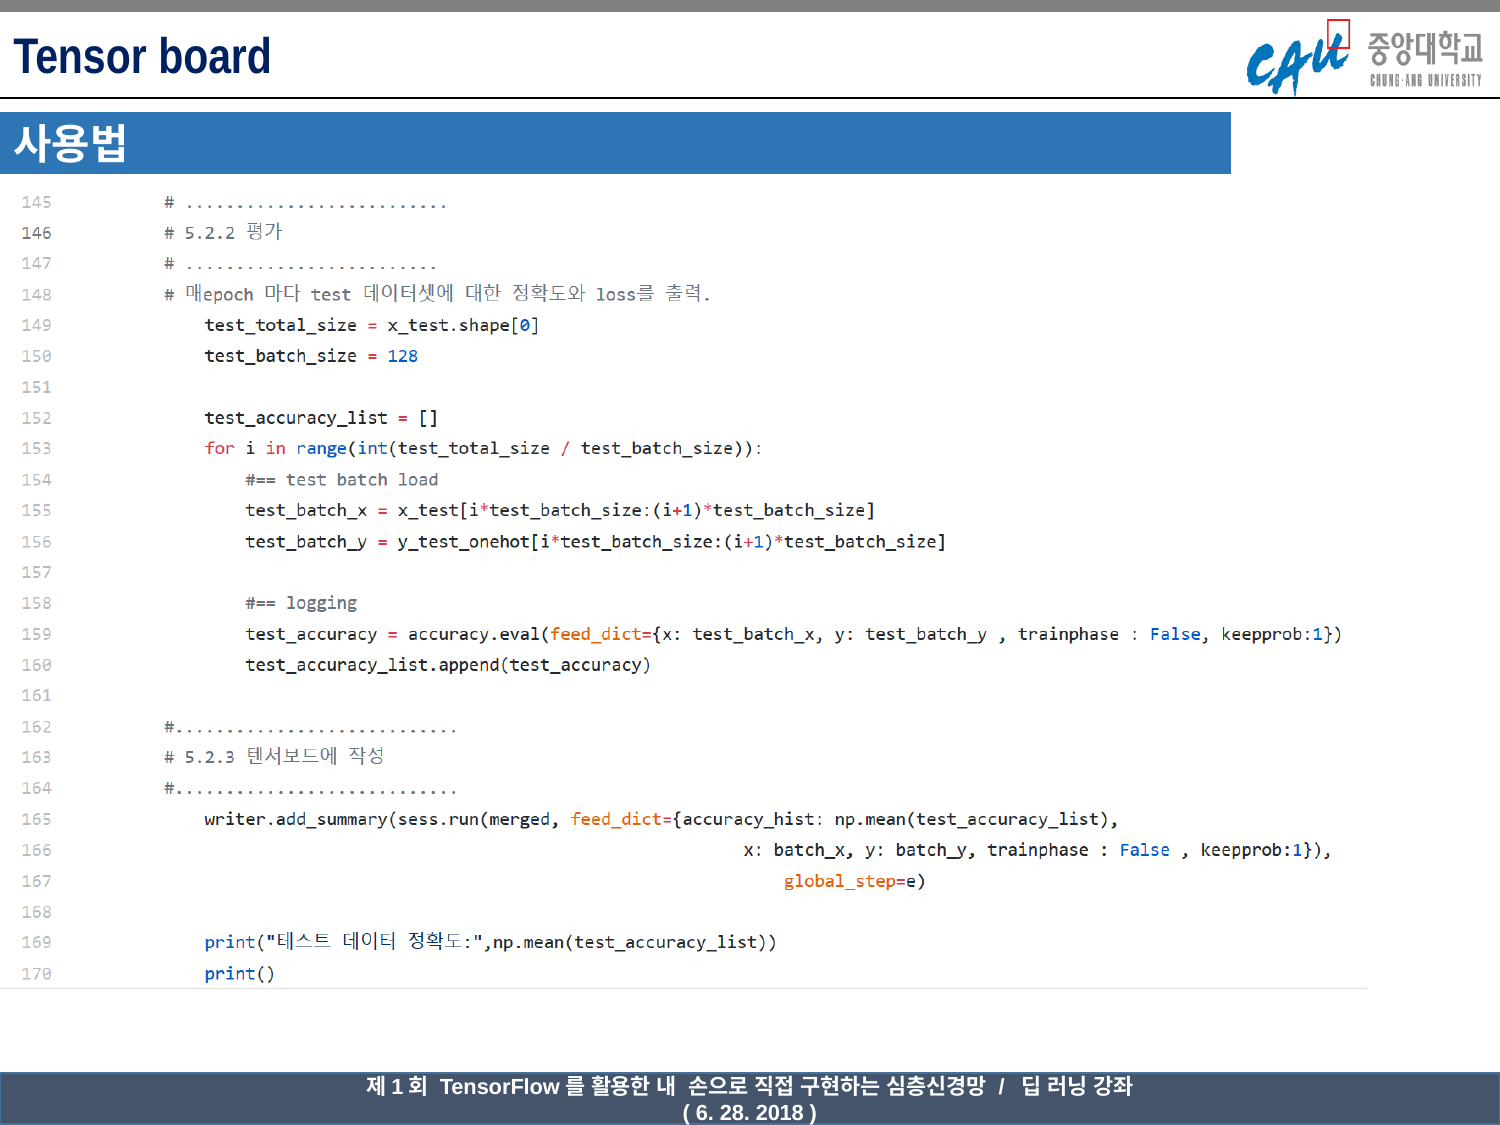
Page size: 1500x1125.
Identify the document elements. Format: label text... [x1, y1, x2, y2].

text_box Tensor board [0, 4, 1173, 103]
picture [0, 183, 1367, 991]
picture [1227, 5, 1500, 110]
text_box 사용법 [0, 112, 1231, 174]
